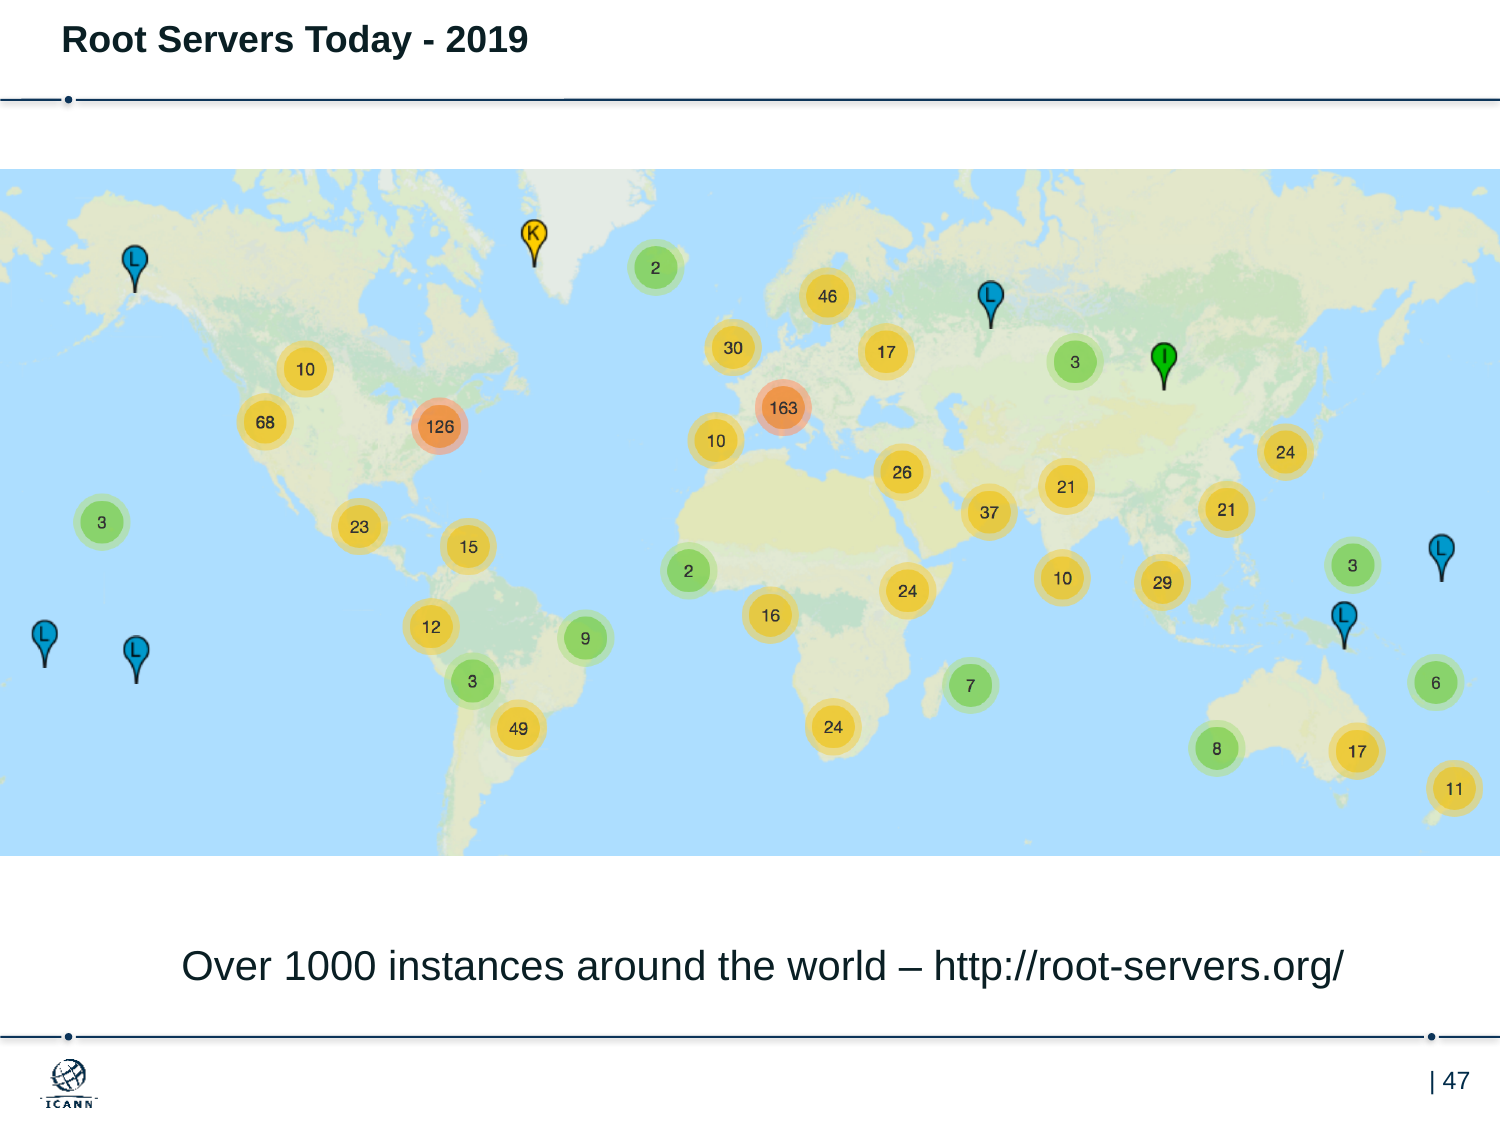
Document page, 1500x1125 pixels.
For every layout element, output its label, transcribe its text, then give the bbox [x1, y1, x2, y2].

text_box Root Servers Today - 2019 [61, 7, 1376, 82]
text_box Over 1000 instances around the world – http://root-servers.org/ [69, 930, 1457, 996]
picture [0, 168, 1500, 857]
picture [38, 1059, 100, 1108]
